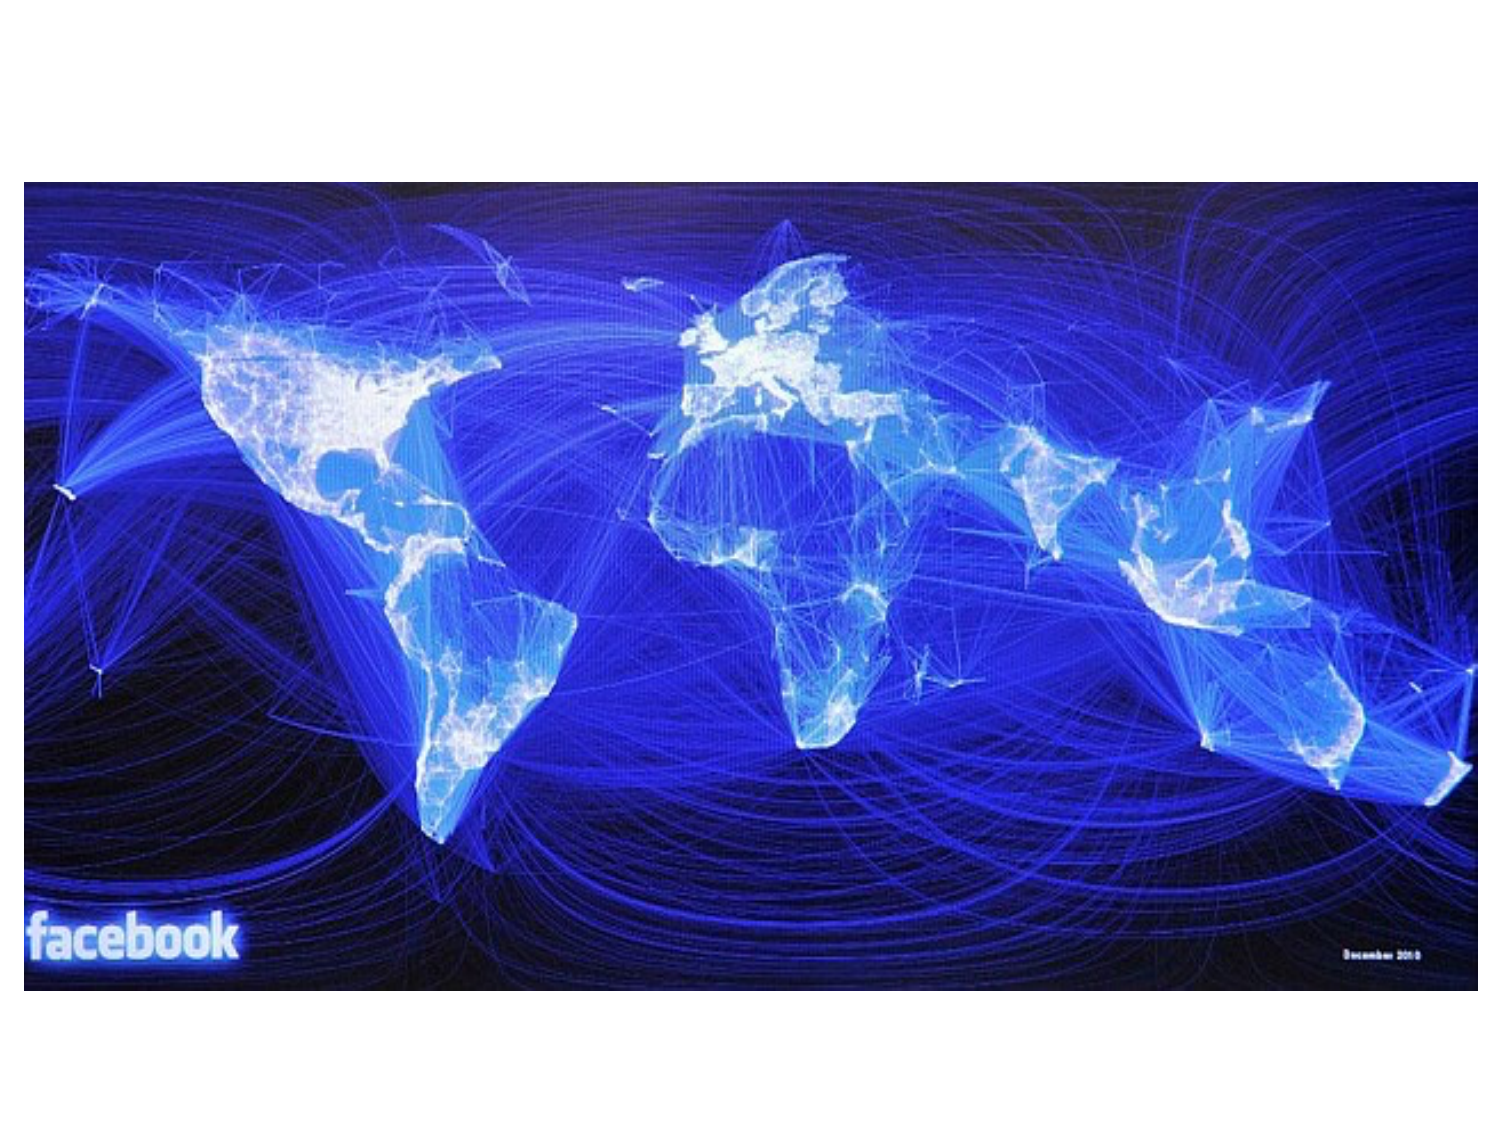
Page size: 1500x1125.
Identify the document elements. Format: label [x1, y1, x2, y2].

picture [24, 181, 1479, 991]
